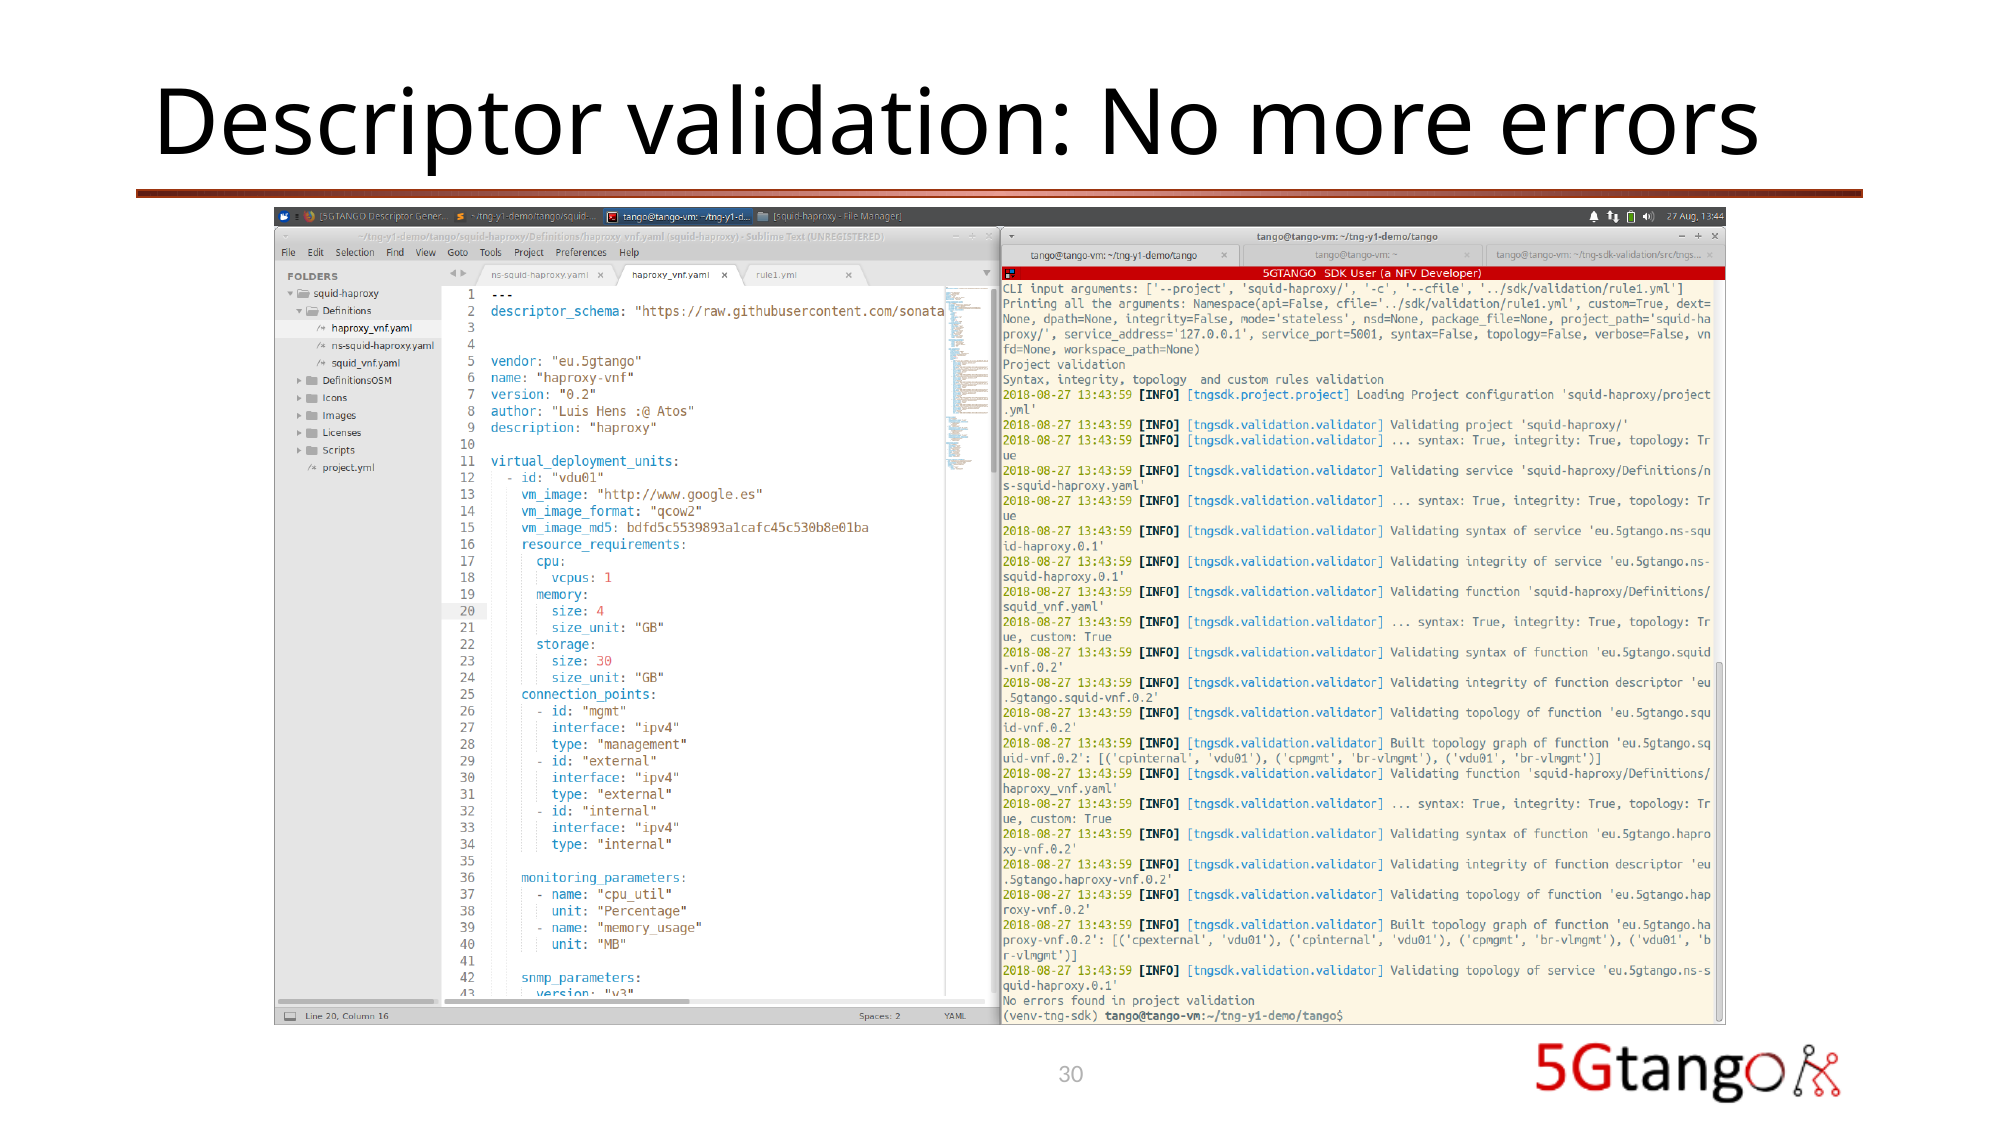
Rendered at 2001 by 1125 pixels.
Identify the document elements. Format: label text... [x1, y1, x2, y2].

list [274, 207, 1726, 1025]
slide_number 30 [901, 1042, 1099, 1103]
title Descriptor validation: No more errors [137, 59, 1863, 190]
picture [1512, 1031, 1863, 1114]
